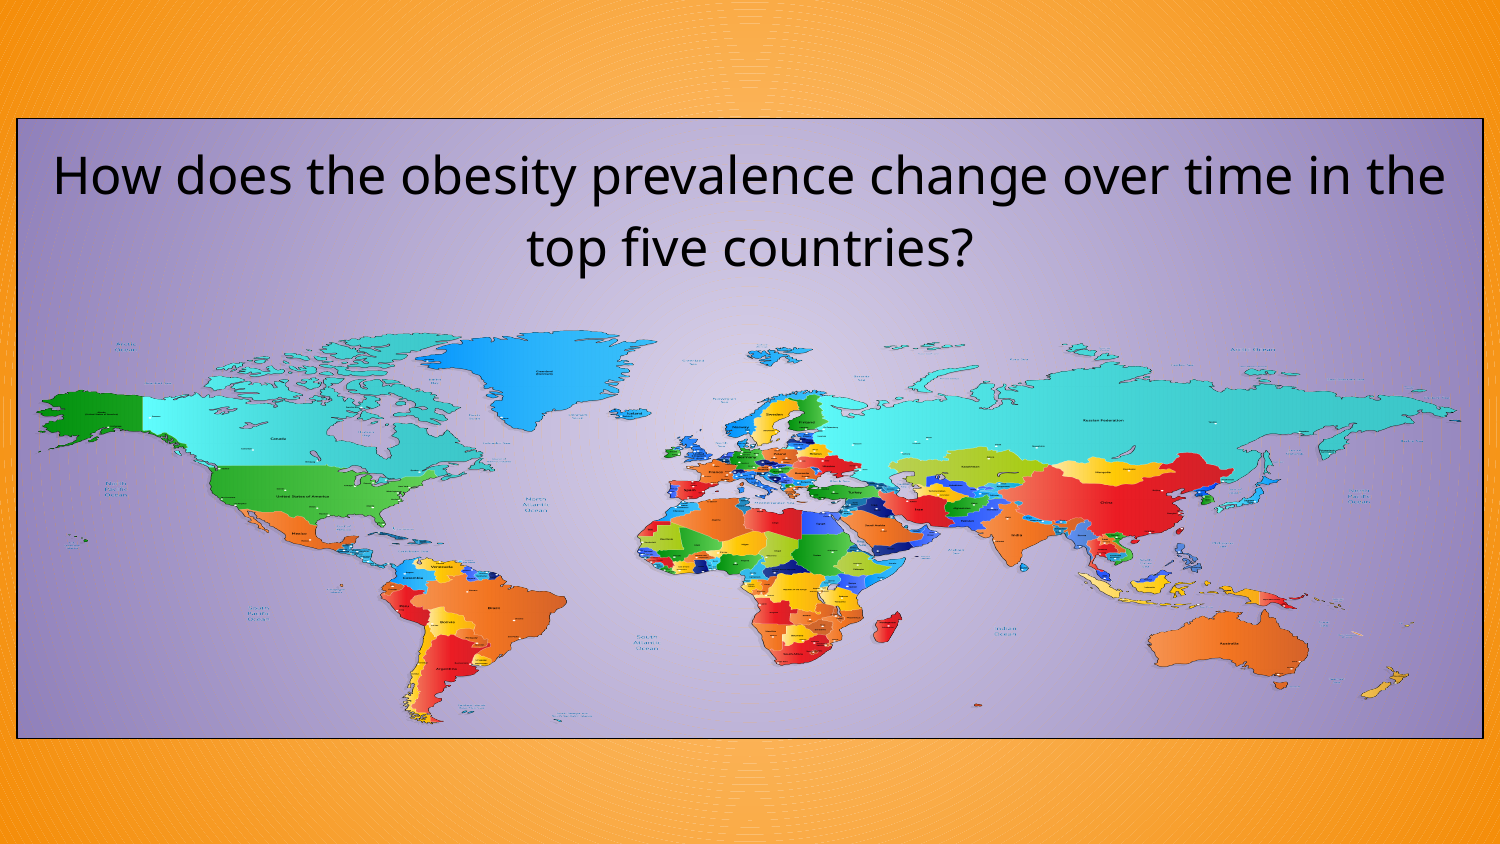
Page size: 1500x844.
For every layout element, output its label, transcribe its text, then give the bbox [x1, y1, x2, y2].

picture [31, 330, 1463, 726]
list How does the obesity prevalence change over time in the top five countries? [17, 118, 1483, 739]
